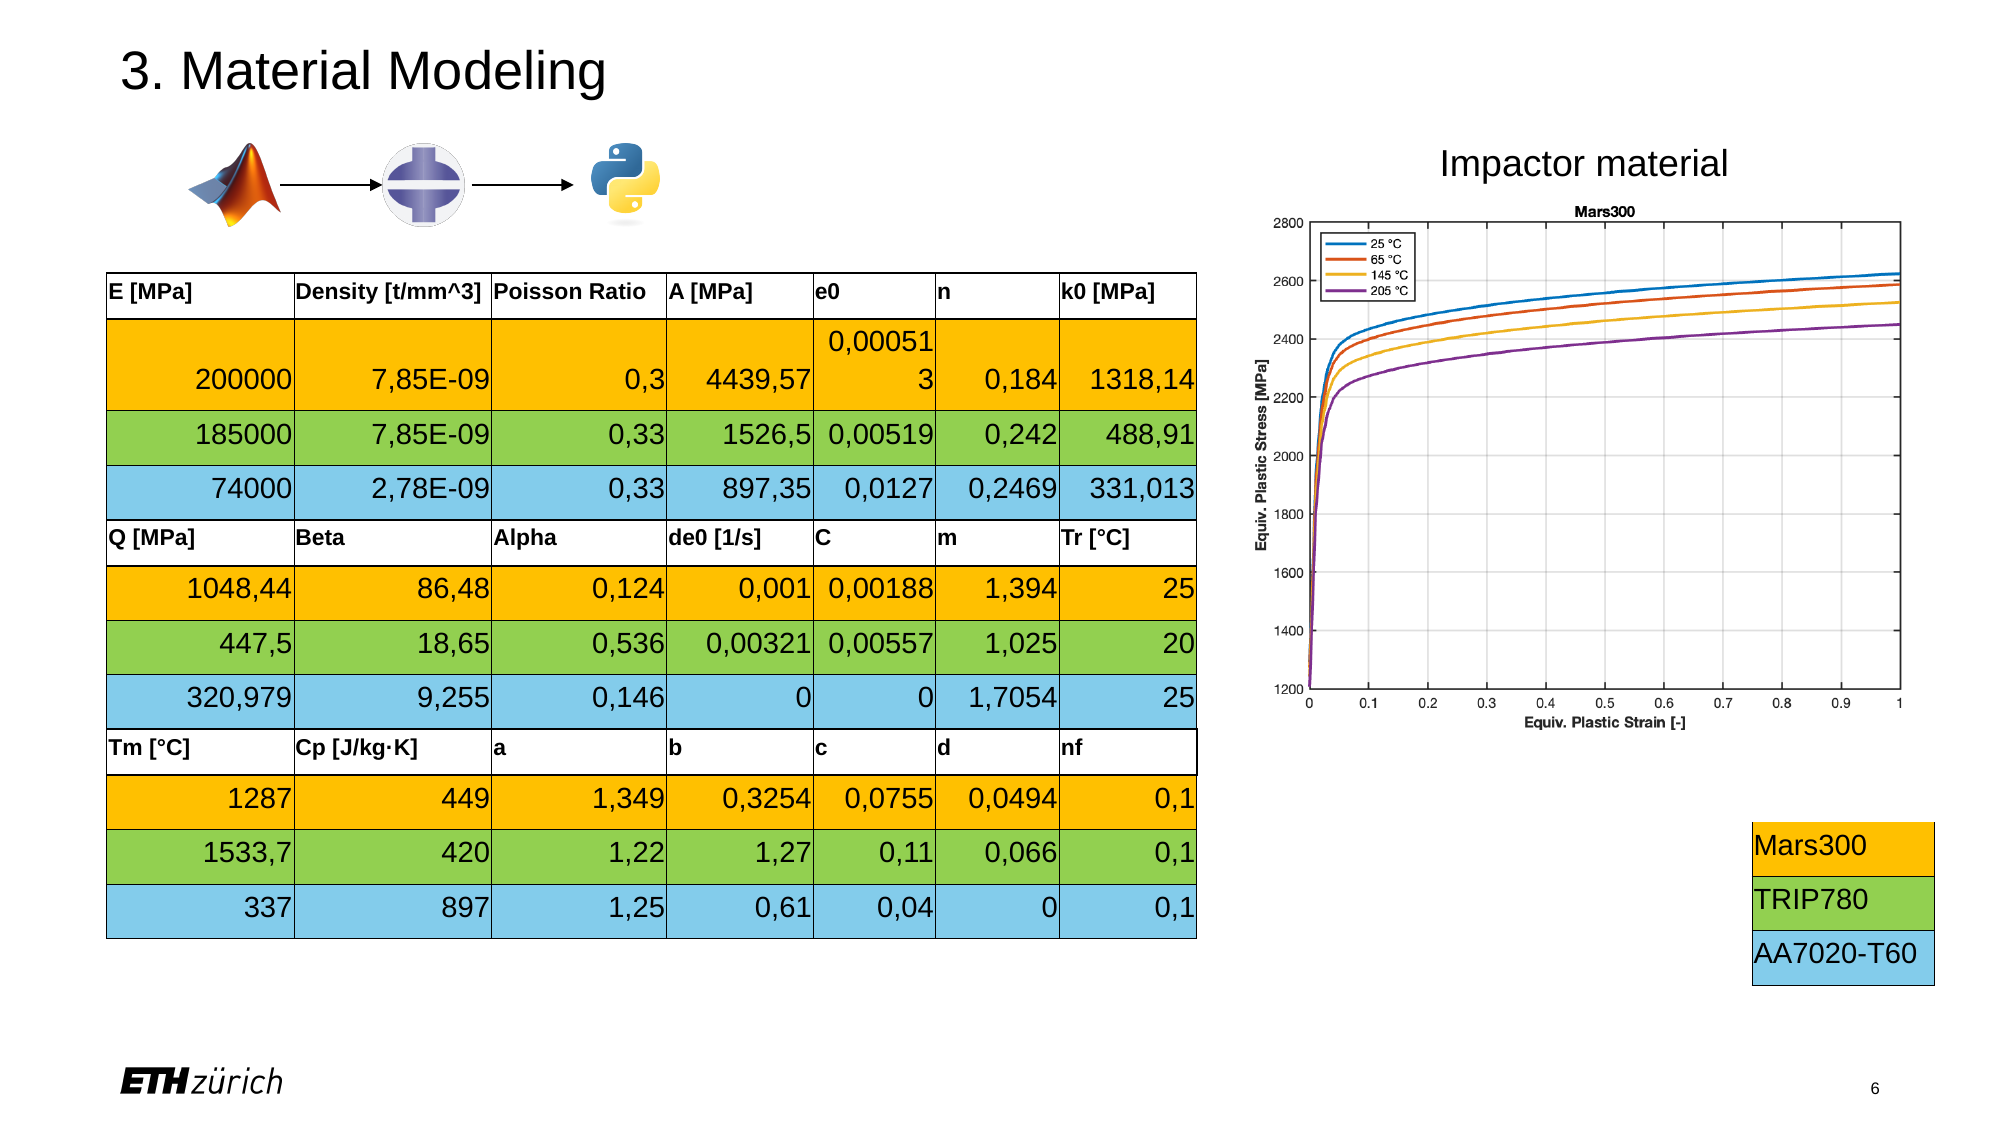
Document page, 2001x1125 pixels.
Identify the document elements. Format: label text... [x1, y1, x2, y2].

table_cell Beta [295, 521, 491, 565]
picture [120, 1067, 282, 1094]
table_cell de0 [1/s] [667, 521, 813, 565]
table_cell 1533,7 [107, 830, 294, 884]
table_header Mars300 [1753, 822, 1934, 876]
table_cell 0,242 [936, 411, 1059, 465]
table_cell 25 [1060, 567, 1196, 620]
table_cell 0,066 [936, 830, 1059, 884]
table_cell 20 [1060, 621, 1196, 674]
table_cell 0,3254 [667, 776, 813, 829]
table_header Poisson Ratio [492, 274, 666, 318]
table_cell 1,22 [492, 830, 666, 884]
table_cell 331,013 [1060, 466, 1196, 519]
table_cell 449 [295, 776, 491, 829]
table_cell 74000 [107, 466, 294, 519]
table_cell 488,91 [1060, 411, 1196, 465]
picture [1209, 179, 1972, 751]
table_cell 0,001 [667, 567, 813, 620]
table_header e0 [814, 274, 935, 318]
table_cell 9,255 [295, 675, 491, 728]
table_cell 1,025 [936, 621, 1059, 674]
table_cell 0,00188 [814, 567, 935, 620]
picture [188, 143, 281, 227]
table_cell 200000 [107, 320, 294, 410]
table_cell d [936, 730, 1059, 774]
table_cell 1526,5 [667, 411, 813, 465]
table_cell 1,27 [667, 830, 813, 884]
table_cell Alpha [492, 521, 666, 565]
table_cell 897,35 [667, 466, 813, 519]
table_cell 7,85E-09 [295, 320, 491, 410]
table_cell 0,0127 [814, 466, 935, 519]
table_cell 25 [1060, 675, 1196, 728]
table_cell 0,3 [492, 320, 666, 410]
table_cell 0 [936, 885, 1059, 938]
table_cell 0,1 [1060, 776, 1196, 829]
table_cell Tm [°C] [107, 730, 294, 774]
table_cell 337 [107, 885, 294, 938]
table_cell Tr [°C] [1060, 521, 1196, 565]
table_cell 1287 [107, 776, 294, 829]
table_cell 0,33 [492, 466, 666, 519]
picture [382, 143, 465, 227]
table_cell 185000 [107, 411, 294, 465]
table_cell 0,536 [492, 621, 666, 674]
table_cell b [667, 730, 813, 774]
table_header Density [t/mm^3] [295, 274, 491, 318]
slide_number 6 [1827, 1069, 1880, 1106]
table_cell 86,48 [295, 567, 491, 620]
table_cell 0,11 [814, 830, 935, 884]
table_cell 0,146 [492, 675, 666, 728]
table_cell 1,349 [492, 776, 666, 829]
table_cell 0,00519 [814, 411, 935, 465]
table_cell 2,78E-09 [295, 466, 491, 519]
table_cell 0,04 [814, 885, 935, 938]
table_cell 0 [667, 675, 813, 728]
table_cell 1318,14 [1060, 320, 1196, 410]
table_cell 4439,57 [667, 320, 813, 410]
table_cell AA7020-T60 [1753, 931, 1934, 985]
table_cell 1048,44 [107, 567, 294, 620]
table_cell 0,00557 [814, 621, 935, 674]
table_cell 0,000513 [814, 320, 935, 410]
table_cell TRIP780 [1753, 877, 1934, 930]
table_cell a [492, 730, 666, 774]
table_header n [936, 274, 1059, 318]
table_cell Cp [J/kg·K] [295, 730, 491, 774]
table_cell 0,61 [667, 885, 813, 938]
table_cell 1,394 [936, 567, 1059, 620]
table_cell C [814, 521, 935, 565]
table_cell 18,65 [295, 621, 491, 674]
table_cell c [814, 730, 935, 774]
table_cell 447,5 [107, 621, 294, 674]
table_cell m [936, 521, 1059, 565]
picture [591, 143, 660, 227]
table_cell 0,184 [936, 320, 1059, 410]
table_header k0 [MPa] [1060, 274, 1196, 318]
table_header E [MPa] [107, 274, 294, 318]
table_cell Q [MPa] [107, 521, 294, 565]
table_cell nf [1060, 730, 1196, 774]
table_cell 0,0755 [814, 776, 935, 829]
table_header A [MPa] [667, 274, 813, 318]
table_cell 0,2469 [936, 466, 1059, 519]
table_cell 0,1 [1060, 885, 1196, 938]
table_cell 1,25 [492, 885, 666, 938]
table_cell 0,0494 [936, 776, 1059, 829]
table_cell 0 [814, 675, 935, 728]
table_cell 1,7054 [936, 675, 1059, 728]
text_box Impactor material [1300, 124, 1868, 178]
table_cell 0,33 [492, 411, 666, 465]
table_cell 420 [295, 830, 491, 884]
table_cell 7,85E-09 [295, 411, 491, 465]
table_cell 0,1 [1060, 830, 1196, 884]
table_cell 897 [295, 885, 491, 938]
table_cell 320,979 [107, 675, 294, 728]
title 3. Material Modeling [120, 42, 1880, 191]
table_cell 0,124 [492, 567, 666, 620]
table_cell 0,00321 [667, 621, 813, 674]
